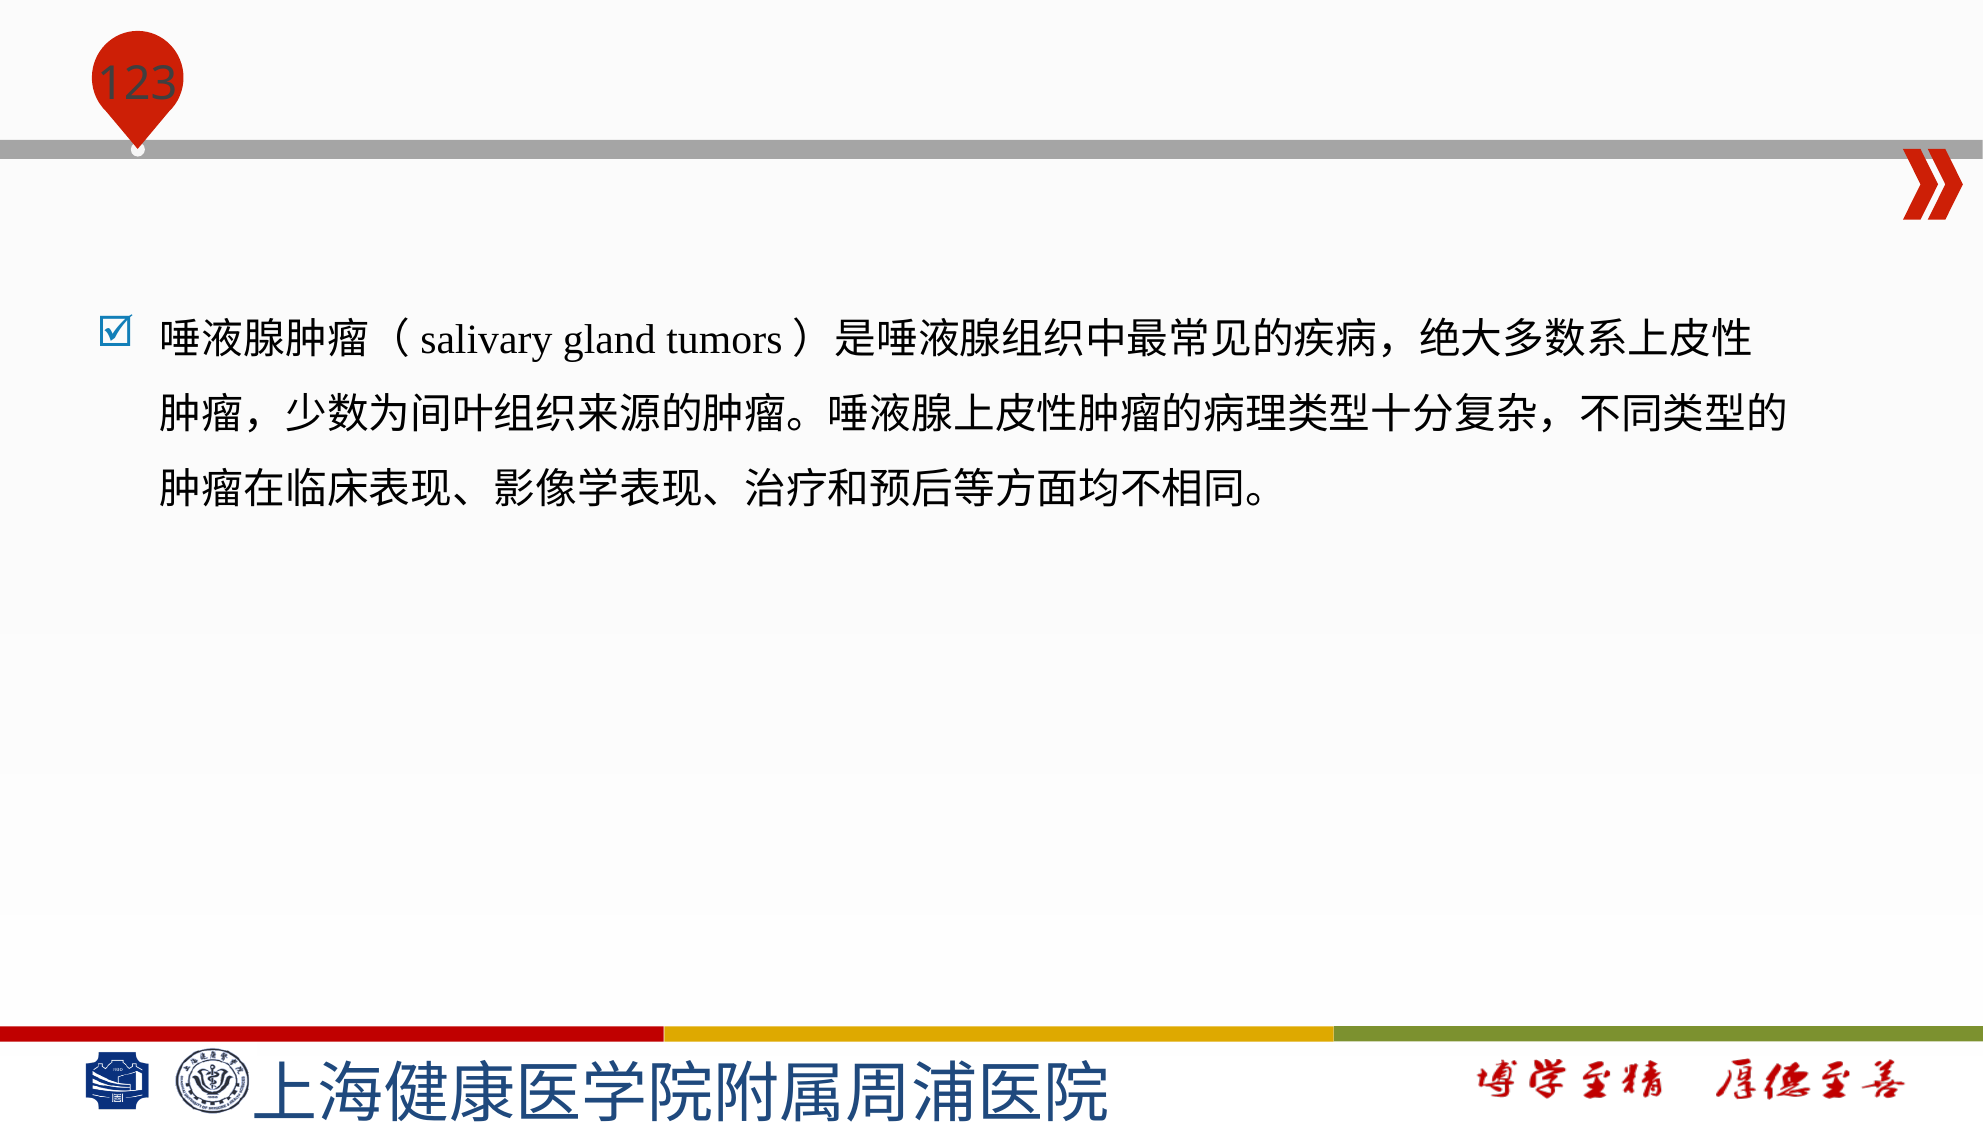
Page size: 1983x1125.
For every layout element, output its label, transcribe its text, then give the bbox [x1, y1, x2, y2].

picture [70, 1042, 258, 1121]
picture [1445, 1043, 1939, 1124]
text_box 唾液腺肿瘤（salivary gland tumors）是唾液腺组织中最常见的疾病，绝大多数系上皮性肿瘤，少数为间叶组织来源的肿瘤。唾液腺上皮性肿瘤的病理类型十分复杂，不同类型的肿瘤在临床表现、影像学表现、治疗和预后等方面均不相同。 [81, 278, 1807, 569]
text_box [46, 7, 650, 80]
